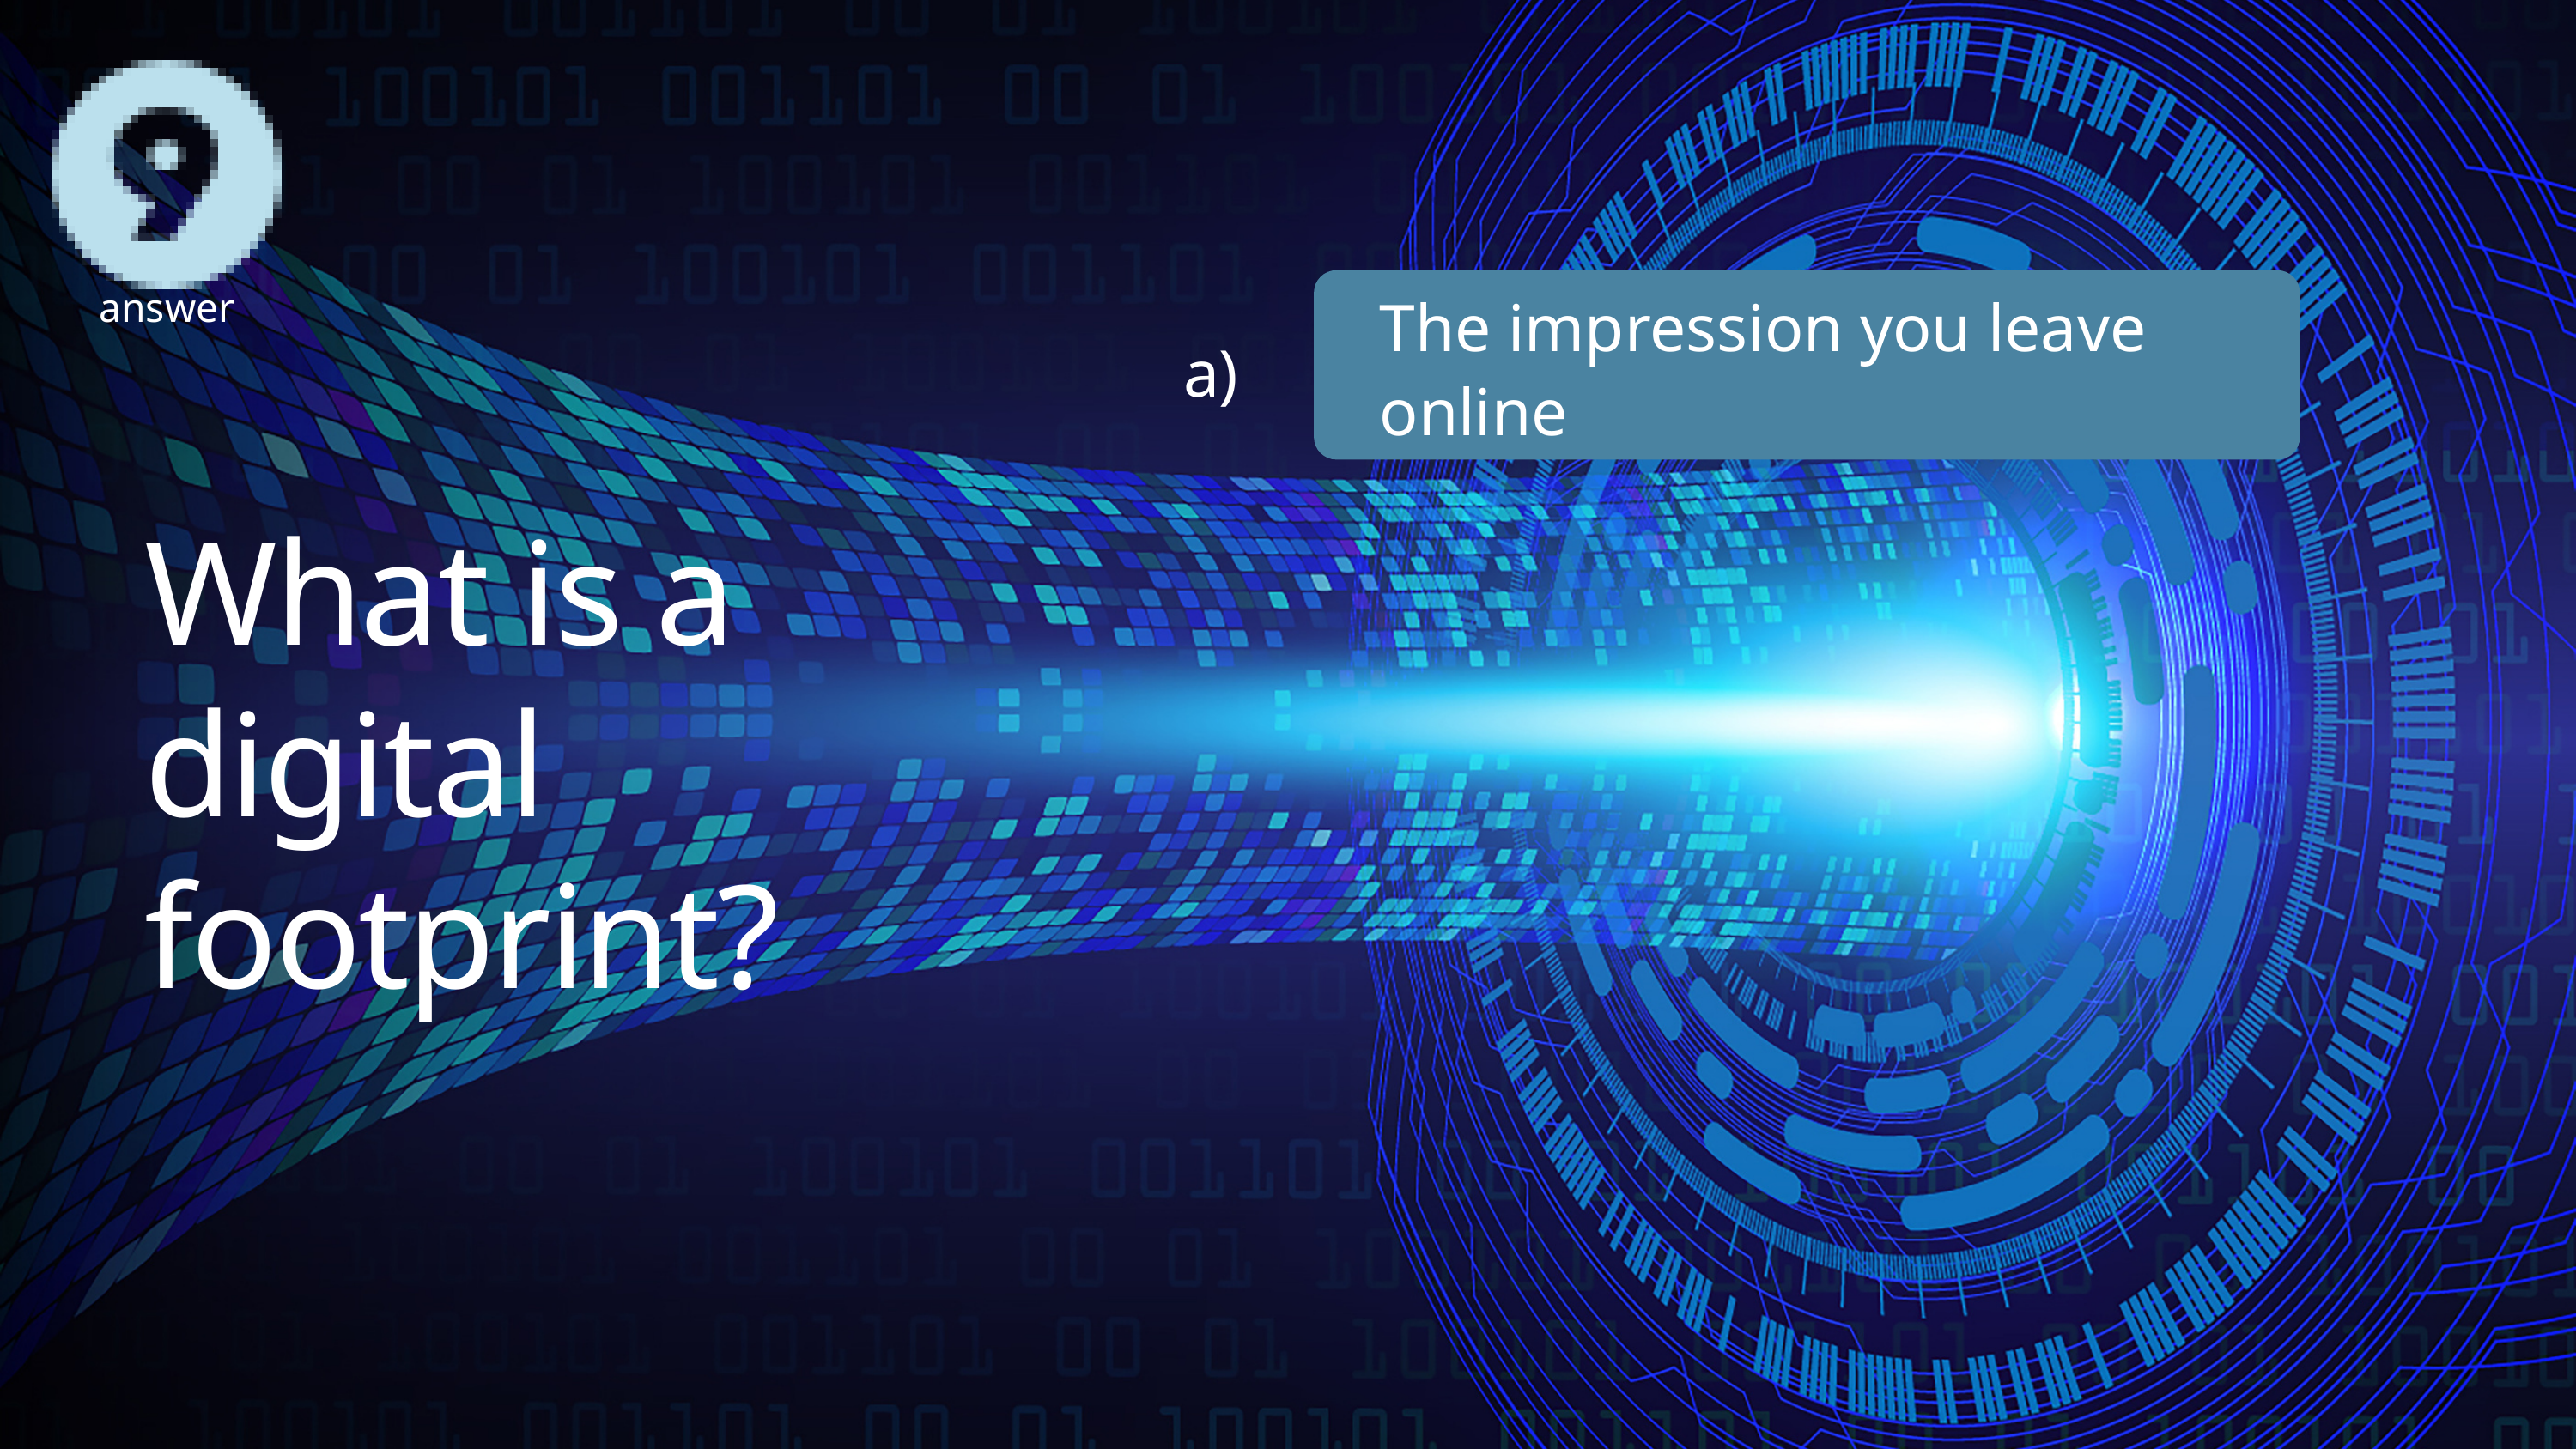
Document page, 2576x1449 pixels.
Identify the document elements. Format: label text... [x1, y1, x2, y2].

text_box answer [94, 278, 239, 330]
text_box a) [1183, 309, 1287, 410]
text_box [1313, 270, 2300, 460]
text_box [52, 60, 282, 289]
text_box [0, 0, 2576, 1449]
text_box What is a digital footprint? [144, 501, 1087, 1017]
